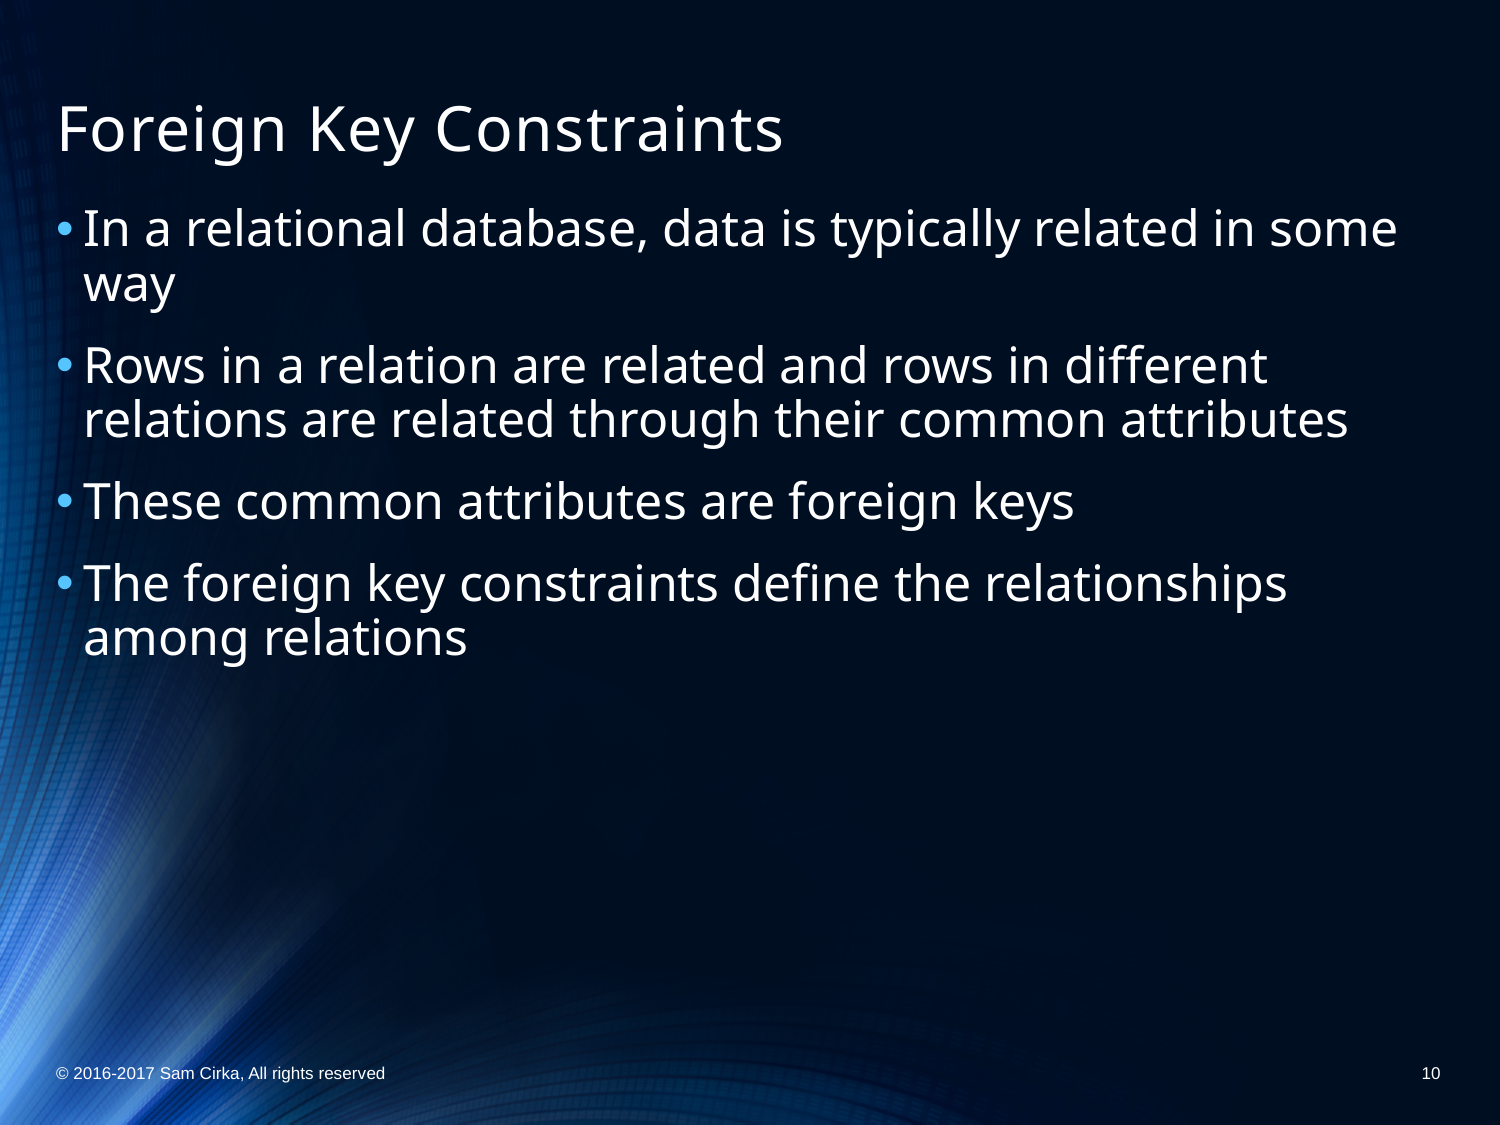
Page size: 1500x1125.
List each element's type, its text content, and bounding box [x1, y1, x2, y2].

picture [0, 0, 1500, 1125]
footer © 2016-2017 Sam Cirka, All rights reserved [41, 1050, 848, 1096]
list In a relational database, data is typically related in some way Rows in a relation are related and rows in different relations are related through their common attributes These common attributes are foreign keys The foreign key constraints define the relationships among relations [41, 196, 1459, 1024]
title Foreign Key Constraints [41, 62, 1459, 173]
slide_number 10 [1352, 1050, 1456, 1096]
